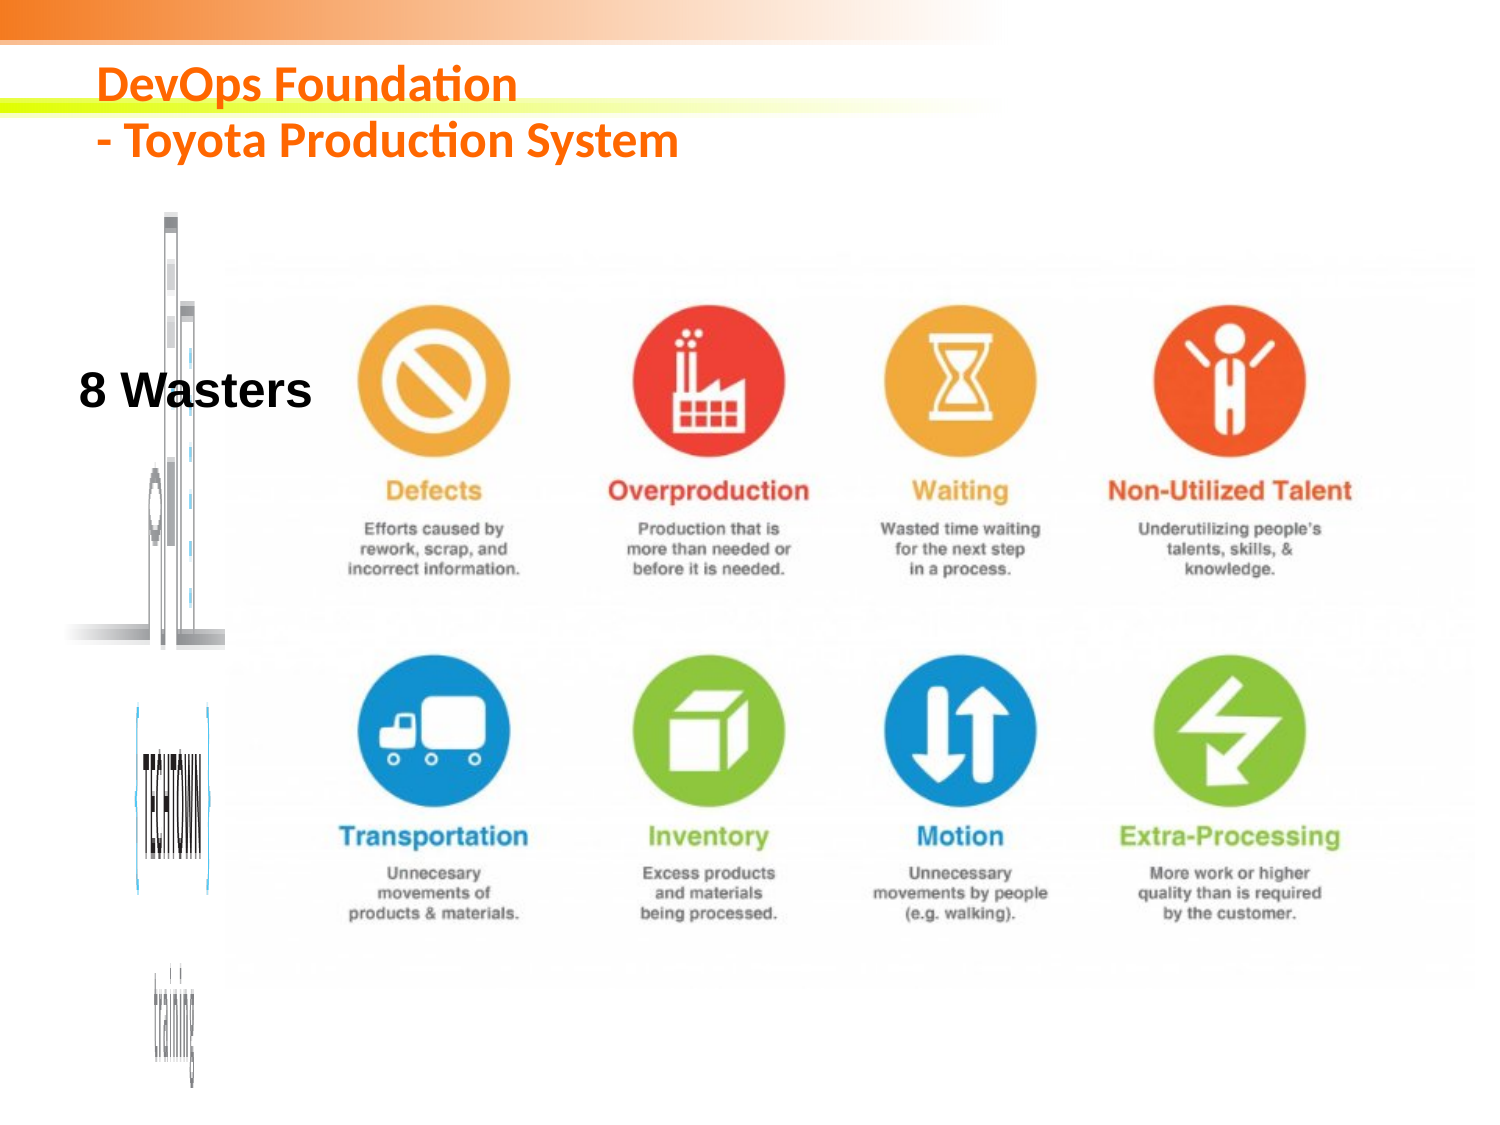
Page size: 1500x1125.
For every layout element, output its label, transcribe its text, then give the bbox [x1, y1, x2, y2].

title DevOps Foundation - Toyota Production System [81, 48, 1375, 177]
picture [0, 0, 1500, 1125]
text_box 8 Wasters [63, 349, 224, 425]
